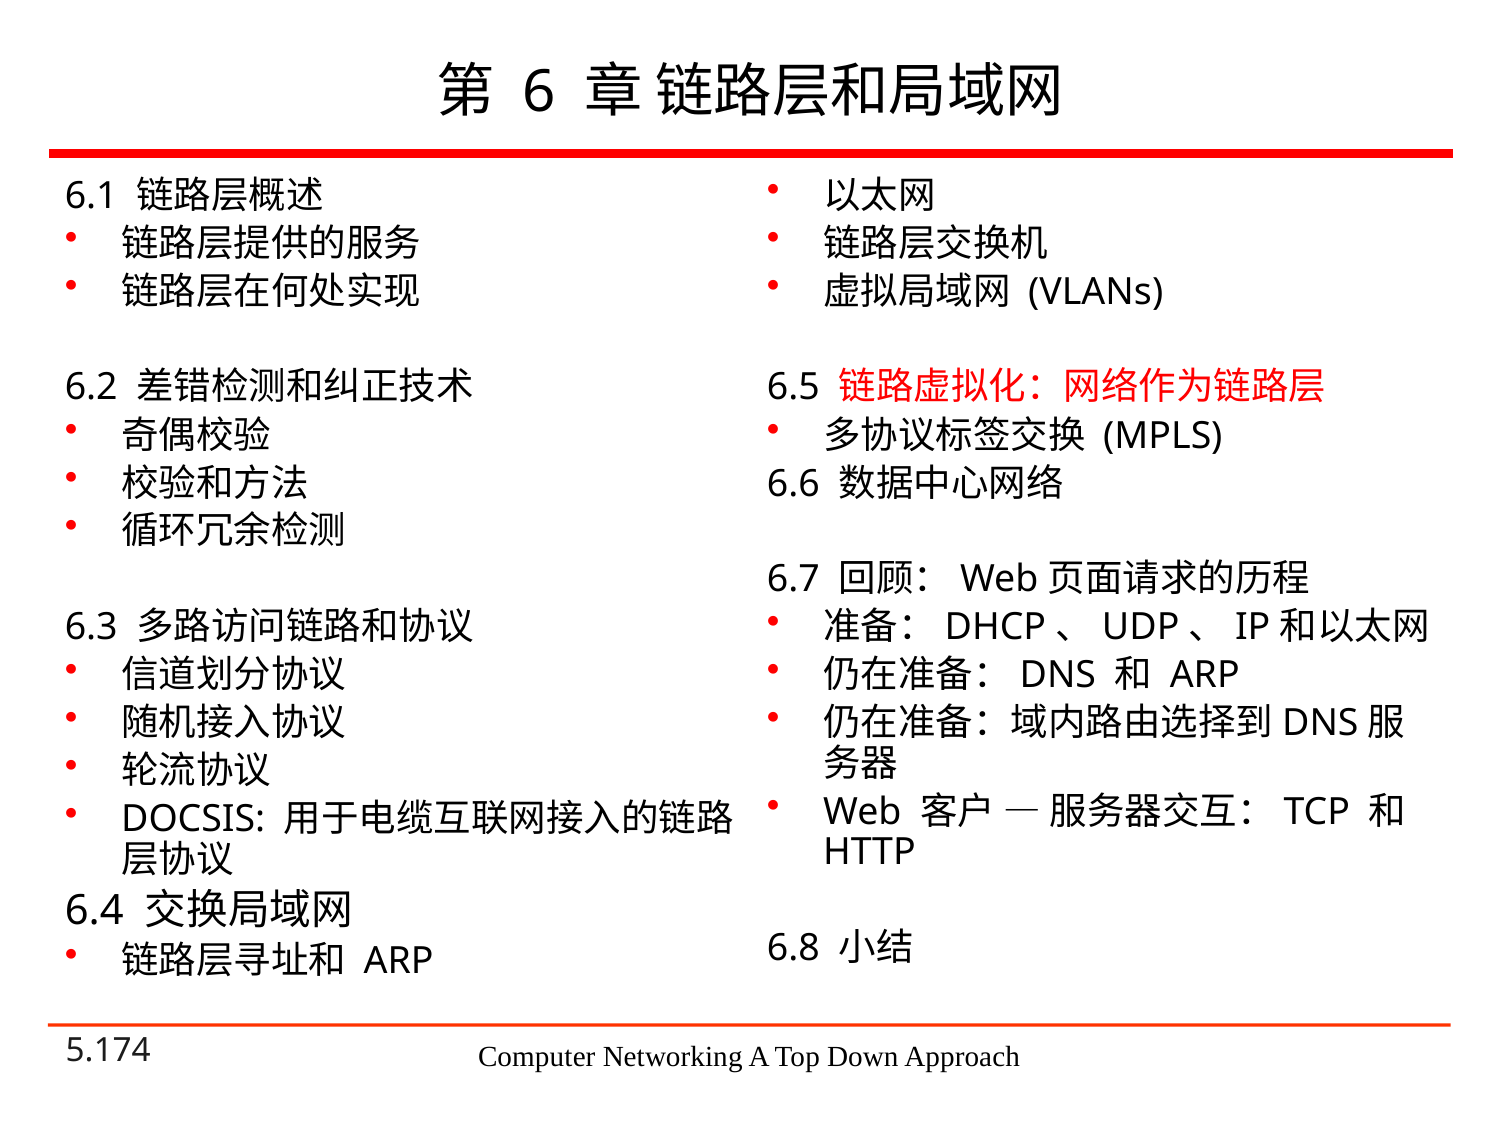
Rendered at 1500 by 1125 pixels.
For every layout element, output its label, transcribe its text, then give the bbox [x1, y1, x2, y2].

title 第 6 章 链路层和局域网 [49, 35, 1451, 141]
list 以太网 链路层交换机 虚拟局域网 (VLANs) 6.5 链路虚拟化：网络作为链路层 多协议标签交换 (MPLS) 6.6 数据中心网络 6.7 回顾：Web页面请求的历程 准备：DHCP、UDP、IP和以太网 仍在准备：DNS 和 ARP 仍在准备：域内路由选择到DNS服务器 Web 客户 — 服务器交互：TCP 和 HTTP 6.8 小结 [751, 168, 1452, 1016]
list 6.1 链路层概述 链路层提供的服务 链路层在何处实现 6.2 差错检测和纠正技术 奇偶校验 校验和方法 循环冗余检测 6.3 多路访问链路和协议 信道划分协议 随机接入协议 轮流协议 DOCSIS: 用于电缆互联网接入的链路层协议 6.4 交换局域网 链路层寻址和 ARP [49, 168, 751, 1016]
